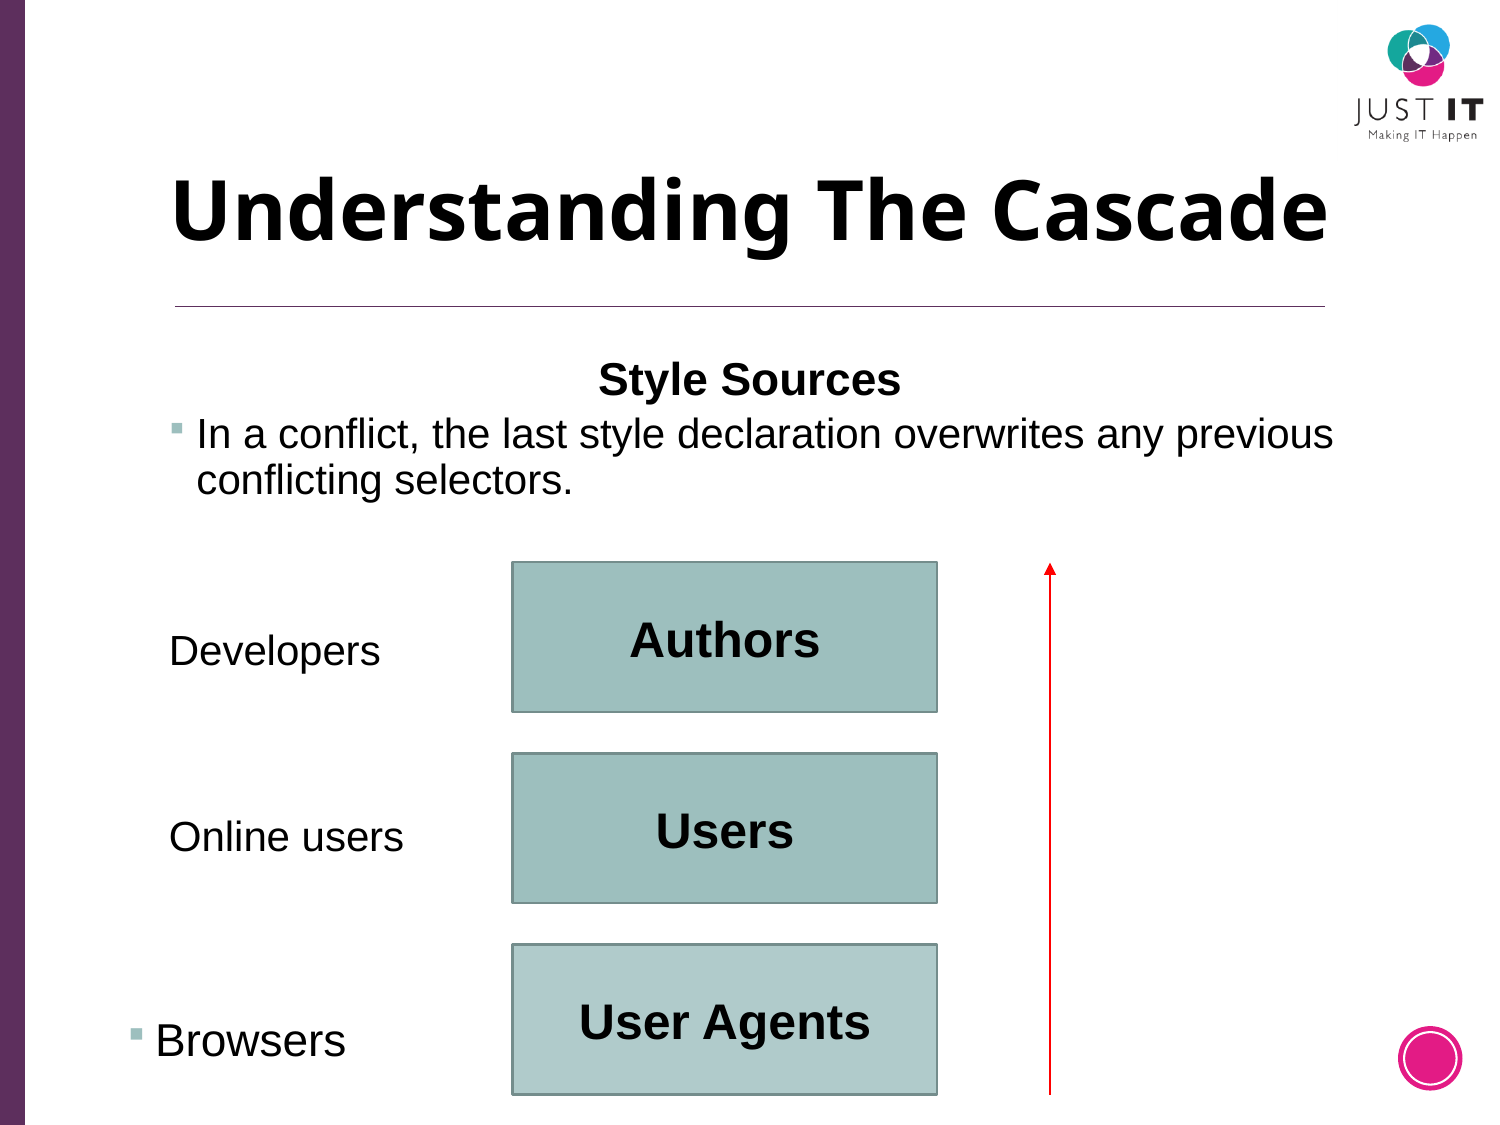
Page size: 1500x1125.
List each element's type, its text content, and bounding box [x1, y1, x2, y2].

picture [1337, 0, 1499, 161]
text_box User Agents [511, 943, 938, 1096]
text_box Authors [511, 561, 938, 713]
text_box Users [511, 752, 938, 904]
title Understanding The Cascade [75, 119, 1425, 307]
list Style Sources In a conflict, the last style declaration overwrites any previous conflicting selectors. Developers Online users Browsers [112, 348, 1388, 1075]
